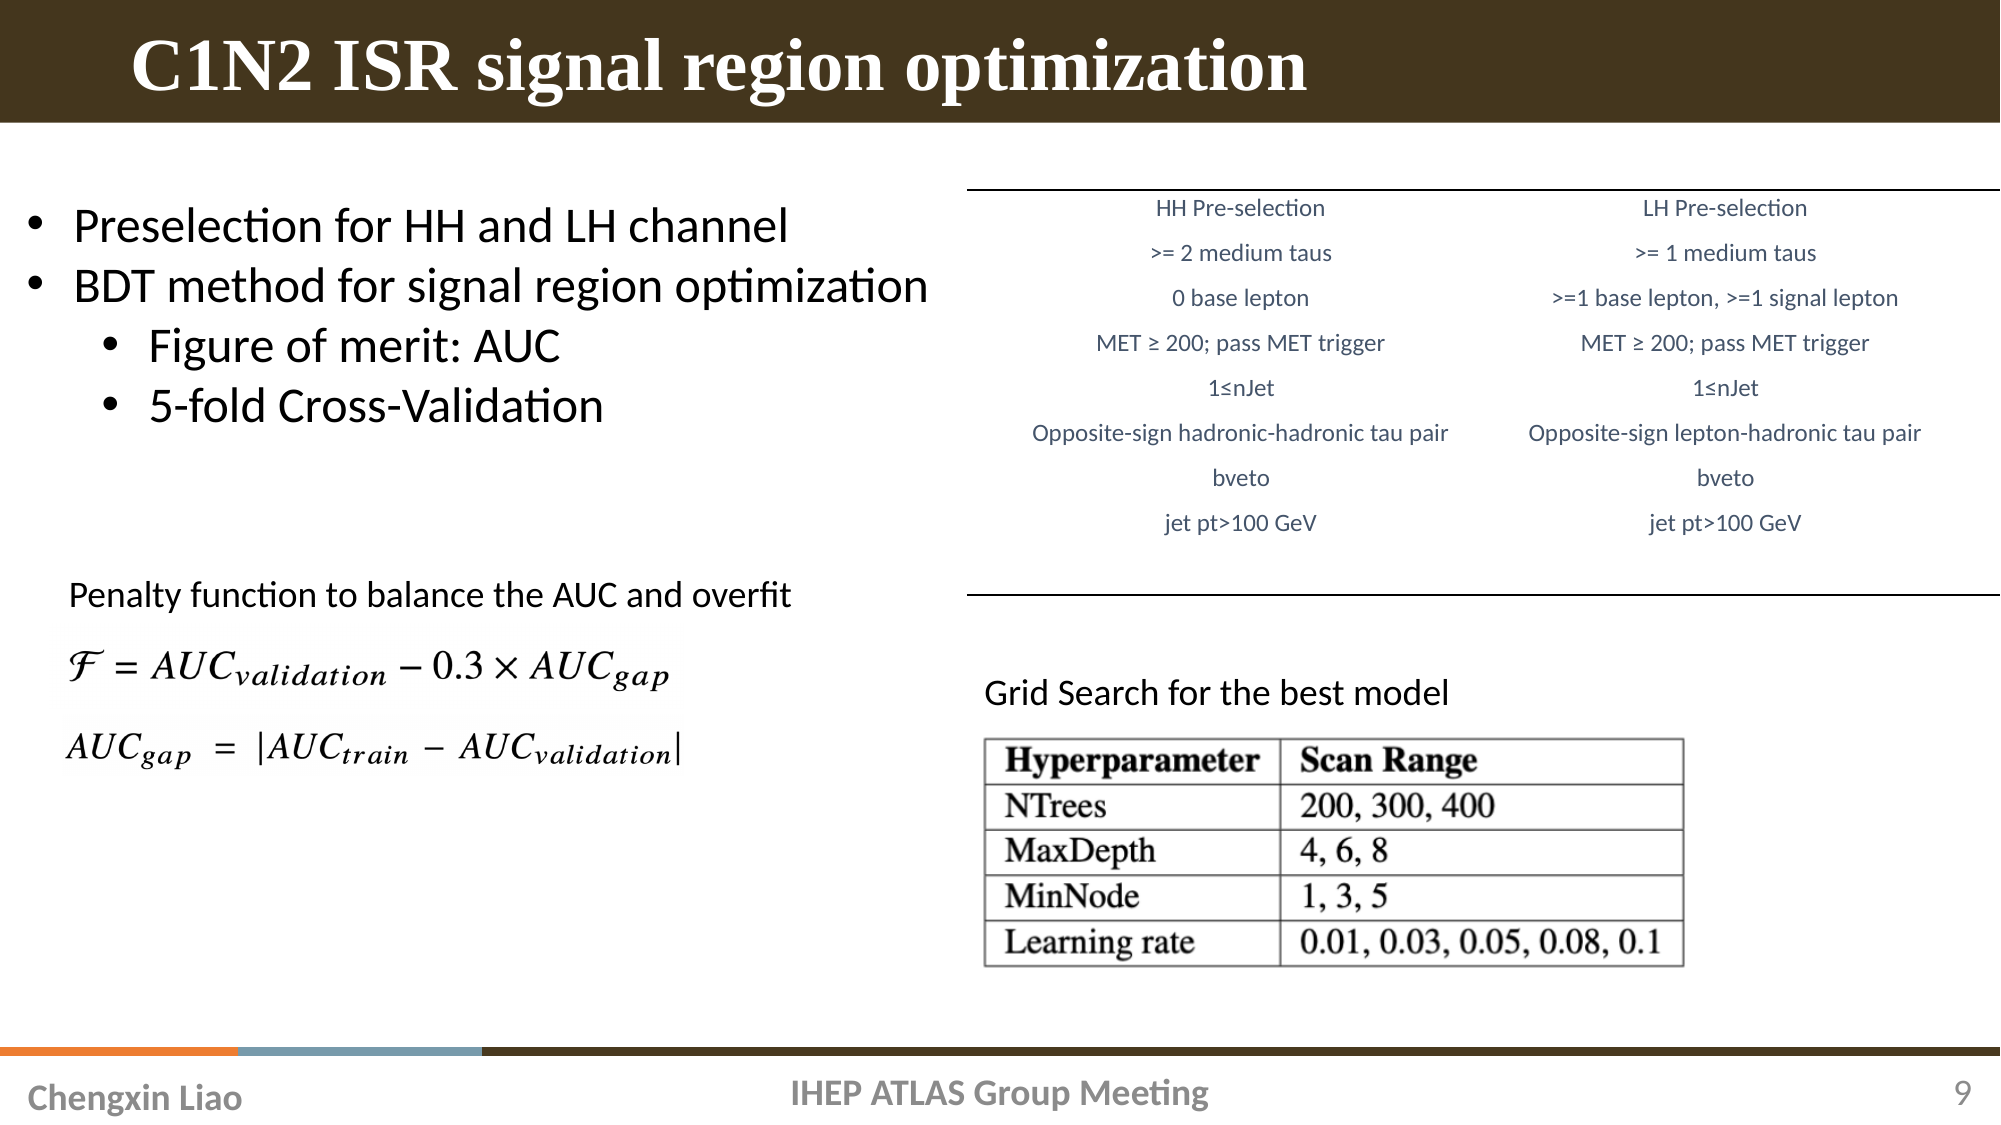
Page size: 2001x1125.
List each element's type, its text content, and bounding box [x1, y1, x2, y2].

slide_number 9 [1537, 1060, 1988, 1121]
list C1N2 ISR signal region optimization [115, 17, 1641, 105]
text_box Grid Search for the best model [969, 660, 1466, 708]
picture [49, 623, 685, 709]
picture [62, 714, 685, 776]
text_box Penalty function to balance the AUC and overfit [54, 562, 808, 623]
footer IHEP ATLAS Group Meeting [662, 1060, 1338, 1121]
slide_number Chengxin Liao [12, 1065, 463, 1125]
text_box Preselection for HH and LH channel BDT method for signal region optimization Figure of merit: AUC 5-fold Cross-Validation [11, 185, 945, 441]
picture [921, 708, 1752, 1004]
